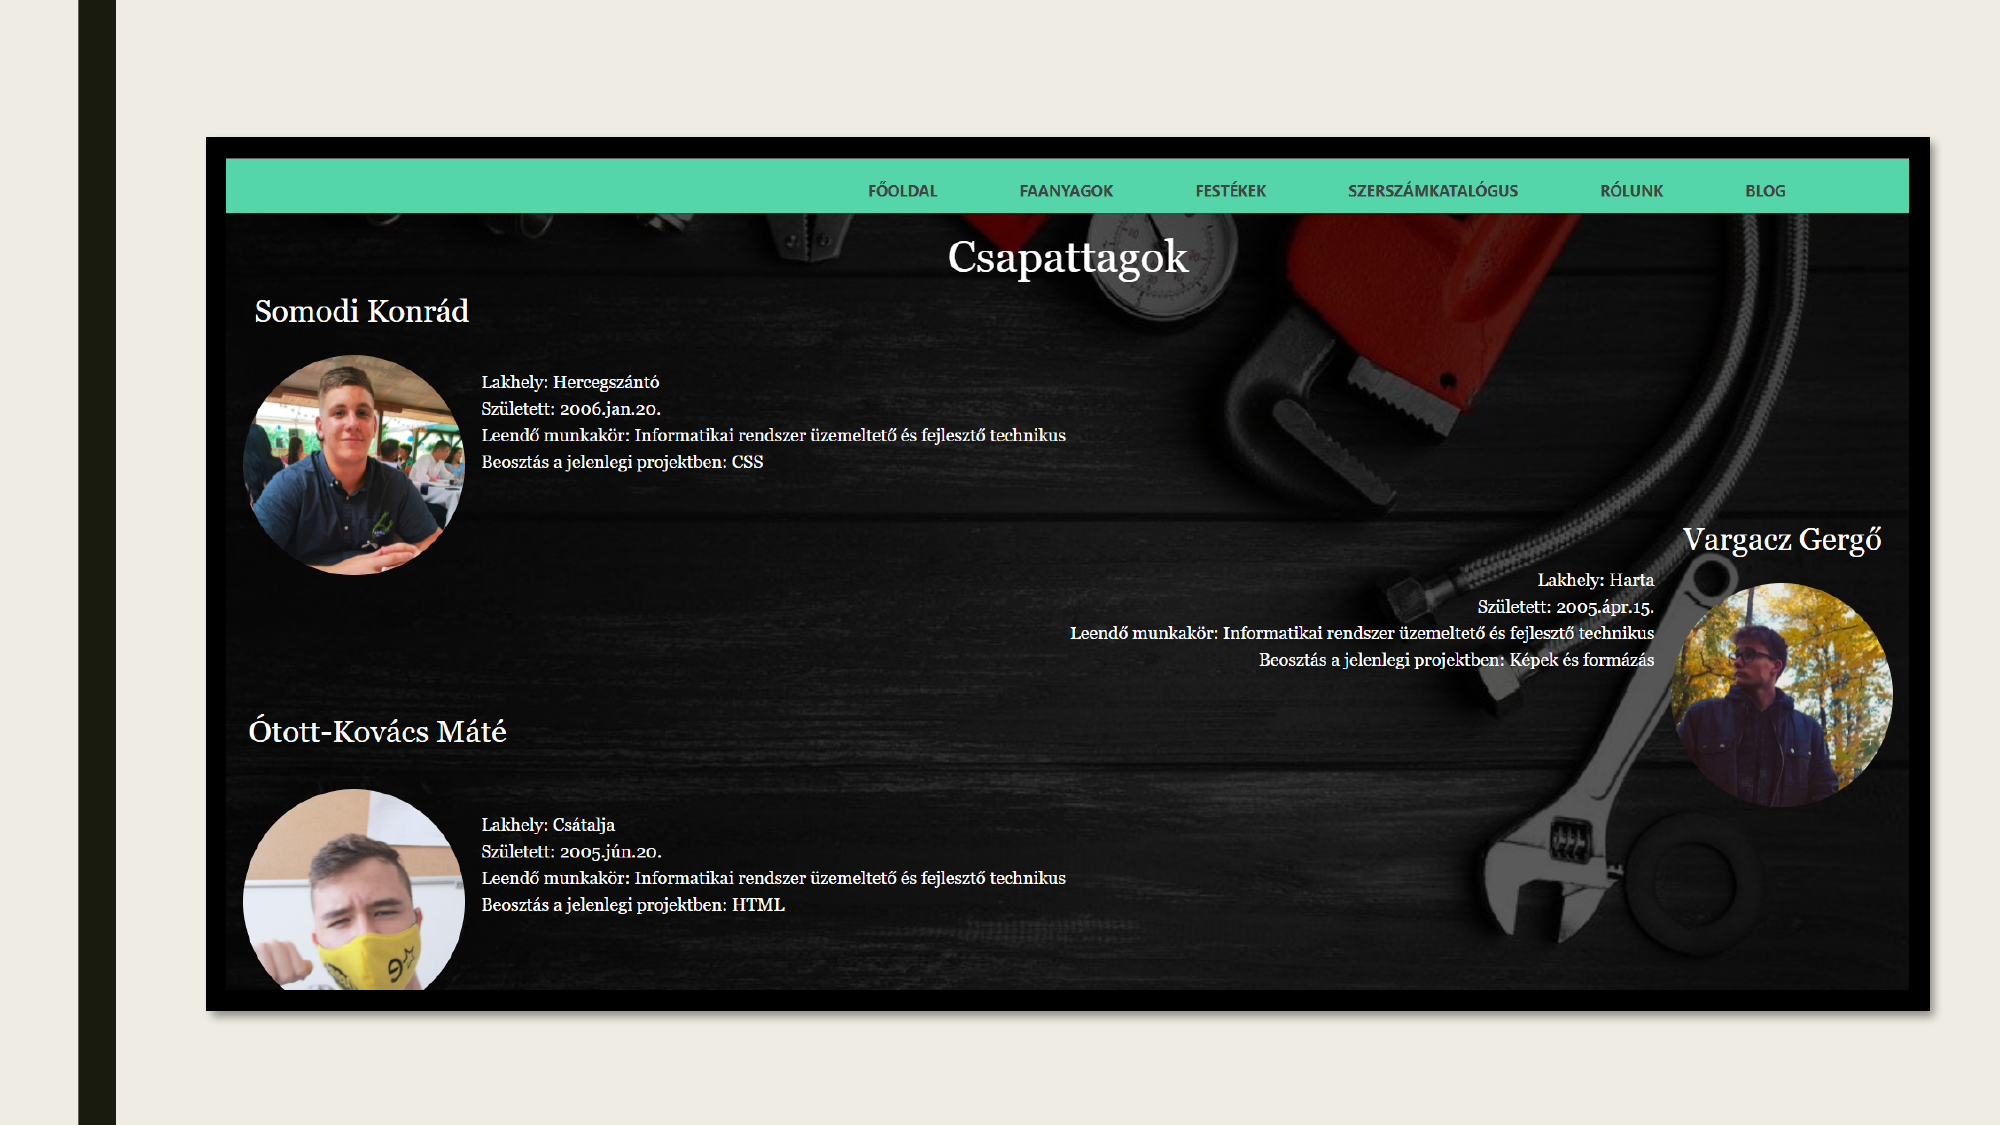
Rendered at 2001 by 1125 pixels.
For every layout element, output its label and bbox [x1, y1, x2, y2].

list [226, 157, 1909, 991]
